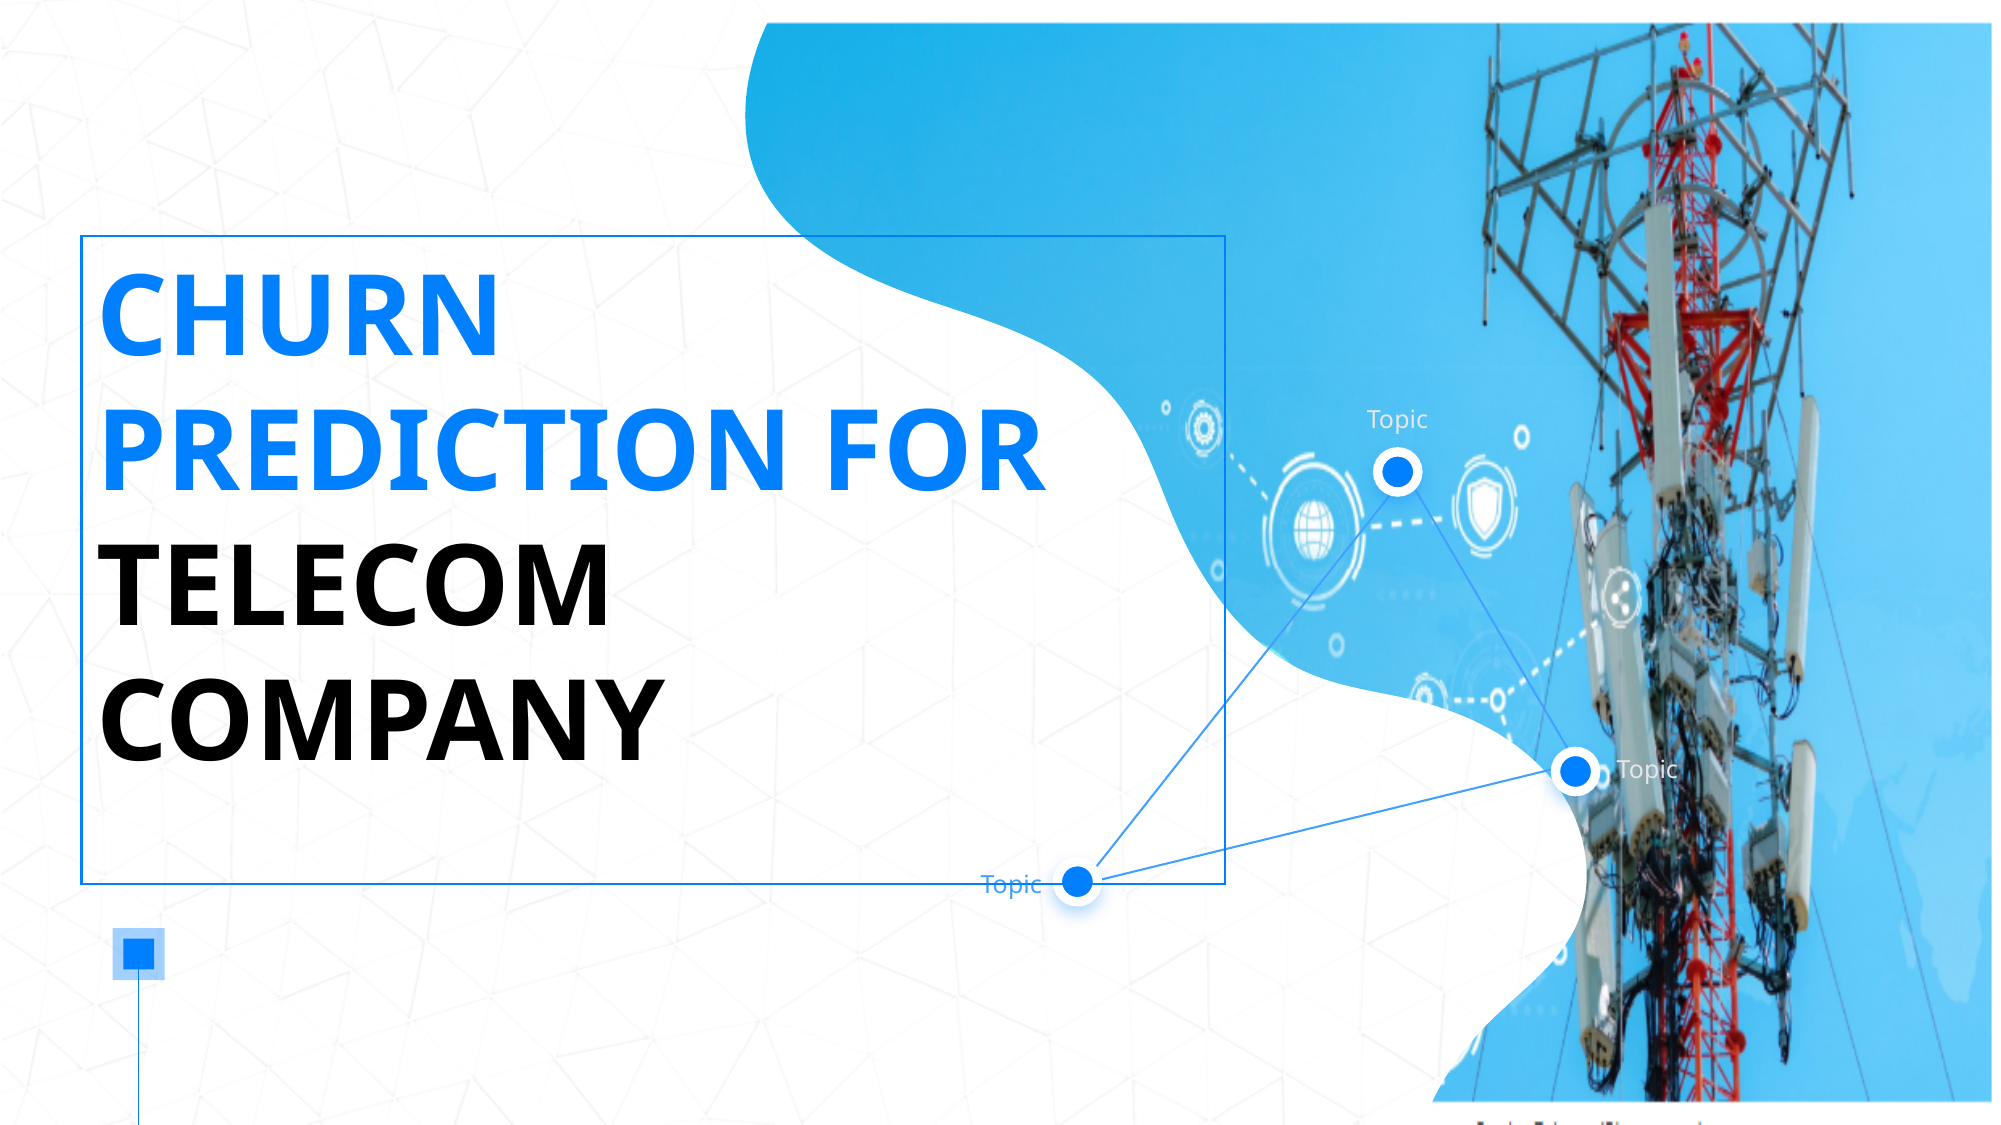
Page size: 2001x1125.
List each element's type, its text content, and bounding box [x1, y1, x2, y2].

text_box [112, 927, 166, 981]
picture [1, 0, 2000, 1125]
text_box [122, 938, 155, 970]
text_box CHURN PREDICTION FOR TELECOM COMPANY [80, 235, 755, 885]
text_box [745, 54, 755, 172]
